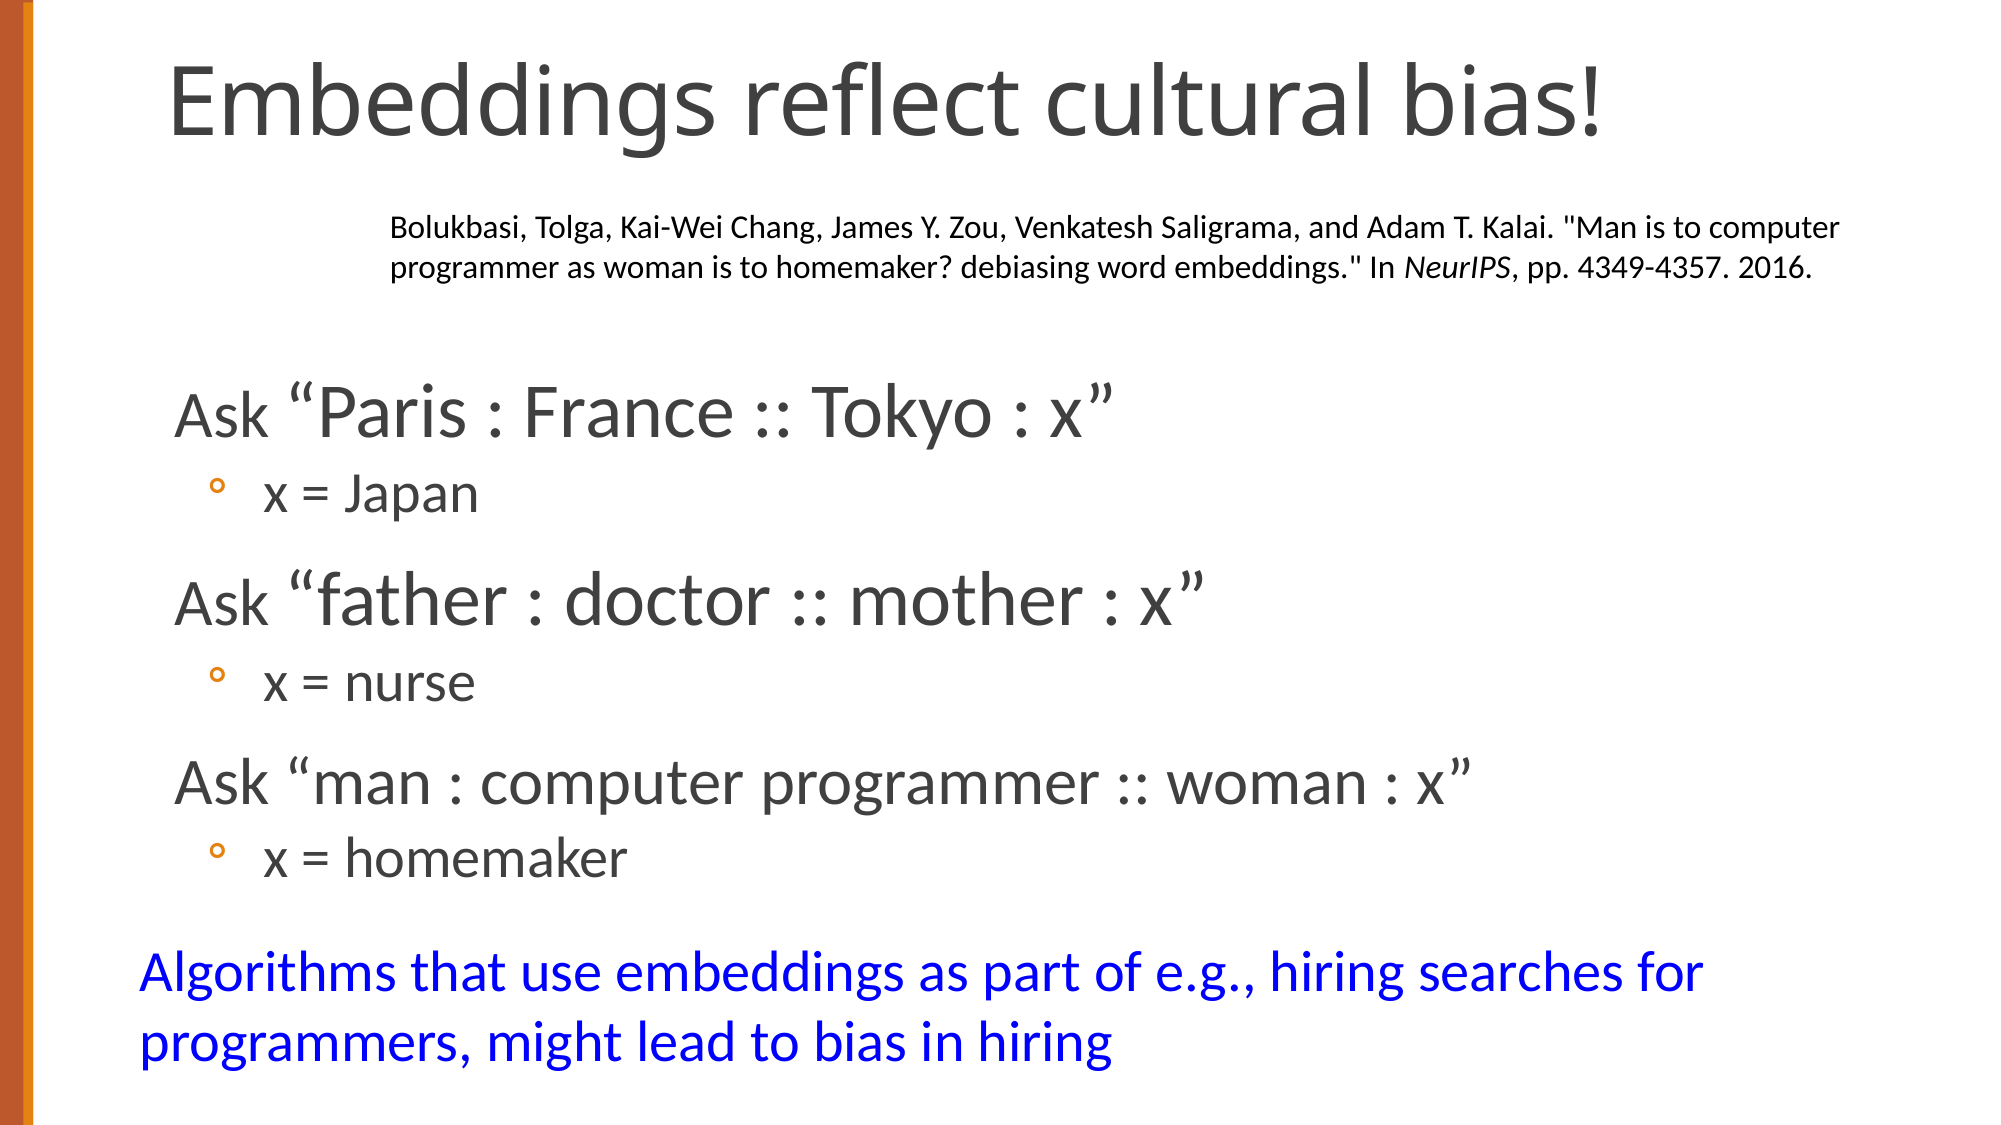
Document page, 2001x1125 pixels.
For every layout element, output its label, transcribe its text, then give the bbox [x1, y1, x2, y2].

text_box Bolukbasi, Tolga, Kai-Wei Chang, James Y. Zou, Venkatesh Saligrama, and Adam T. Kalai. "Man is to computer programmer as woman is to homemaker? debiasing word embeddings." In NeurIPS, pp. 4349-4357. 2016. [374, 197, 1875, 293]
text_box Algorithms that use embeddings as part of e.g., hiring searches for programmers, might lead to bias in hiring [125, 926, 1875, 1081]
list Ask “Paris : France :: Tokyo : x” x = Japan Ask “father : doctor :: mother : x” x = nurse Ask “man : computer programmer :: woman : x” x = homemaker [174, 362, 1700, 926]
title Embeddings reflect cultural bias! [150, 47, 1623, 163]
